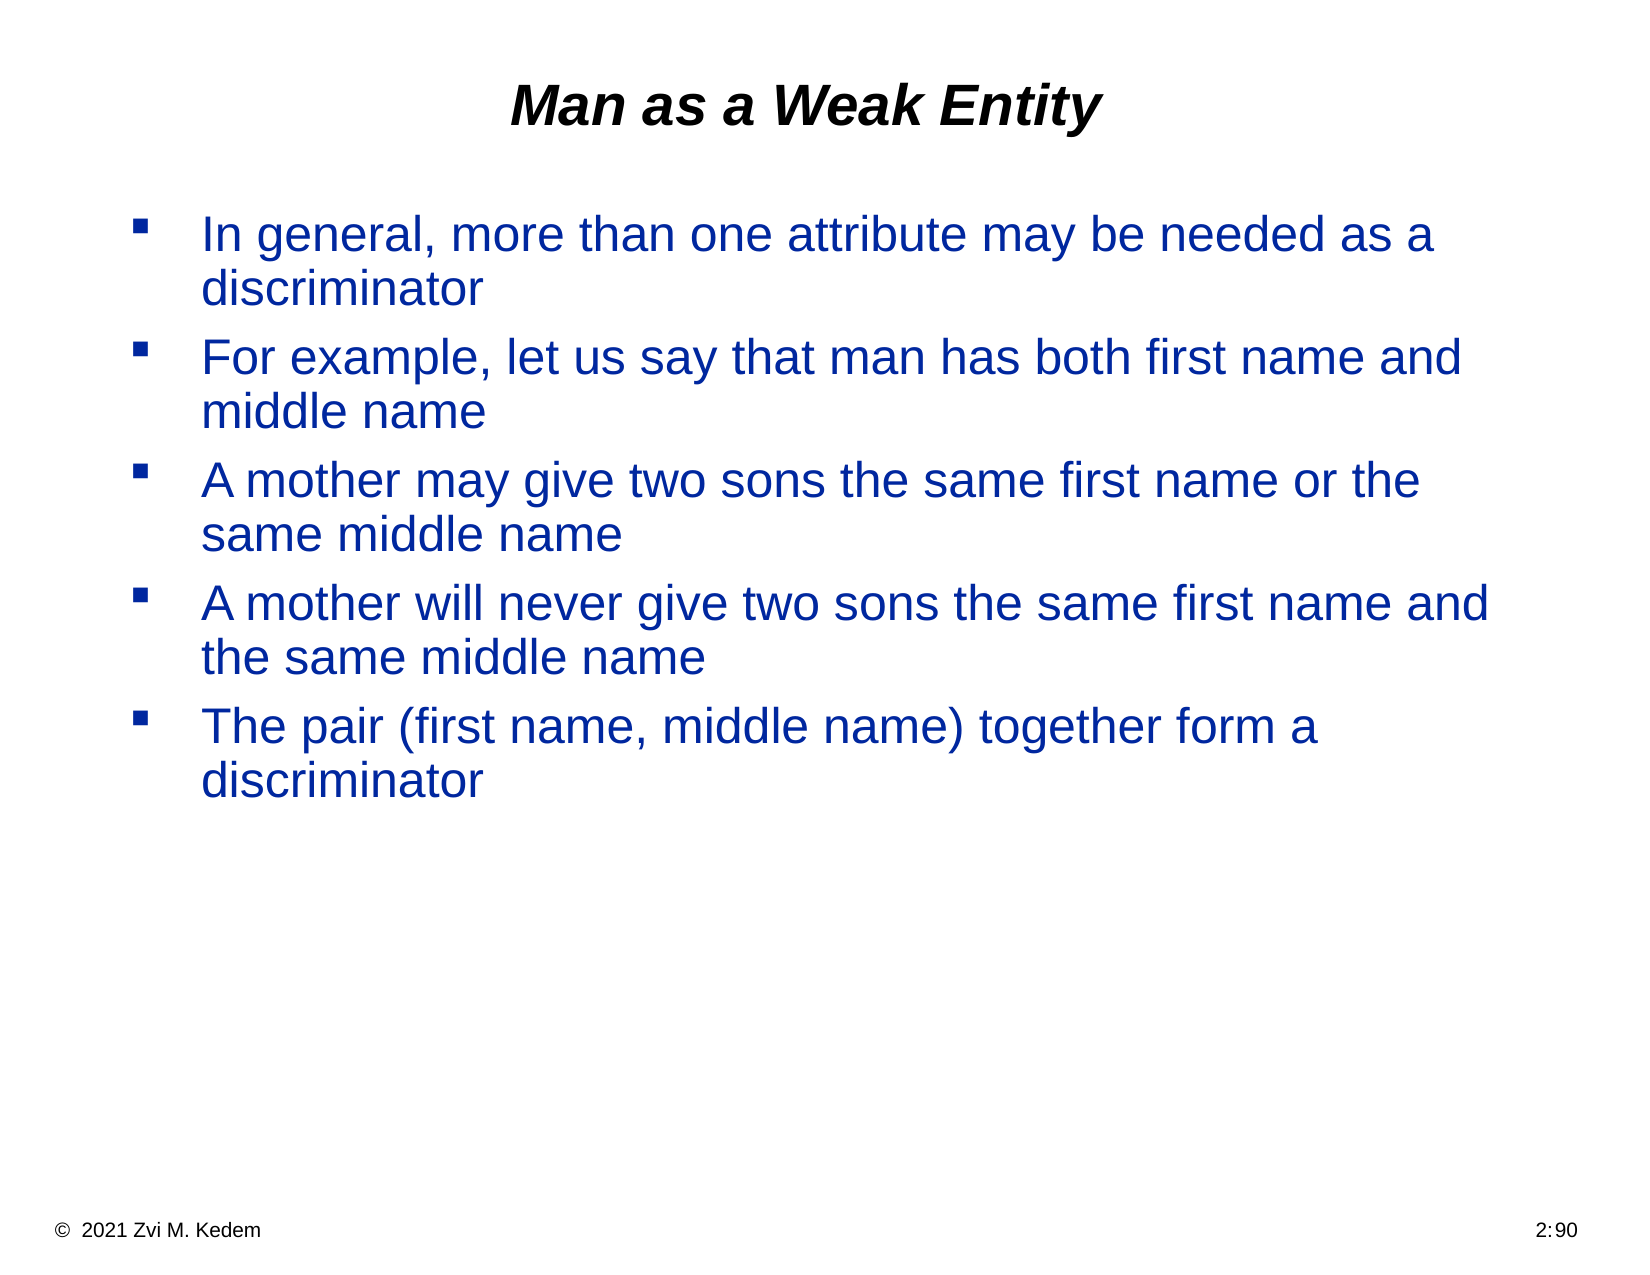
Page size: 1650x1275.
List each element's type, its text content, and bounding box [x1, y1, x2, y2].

title Man as a Weak Entity [111, 36, 1501, 176]
list In general, more than one attribute may be needed as a discriminator For example, let us say that man has both first name and middle name A mother may give two sons the same first name or the same middle name A mother will never give two sons the same first name and the same middle name The pair (first name, middle name) together form a discriminator [111, 199, 1513, 1201]
